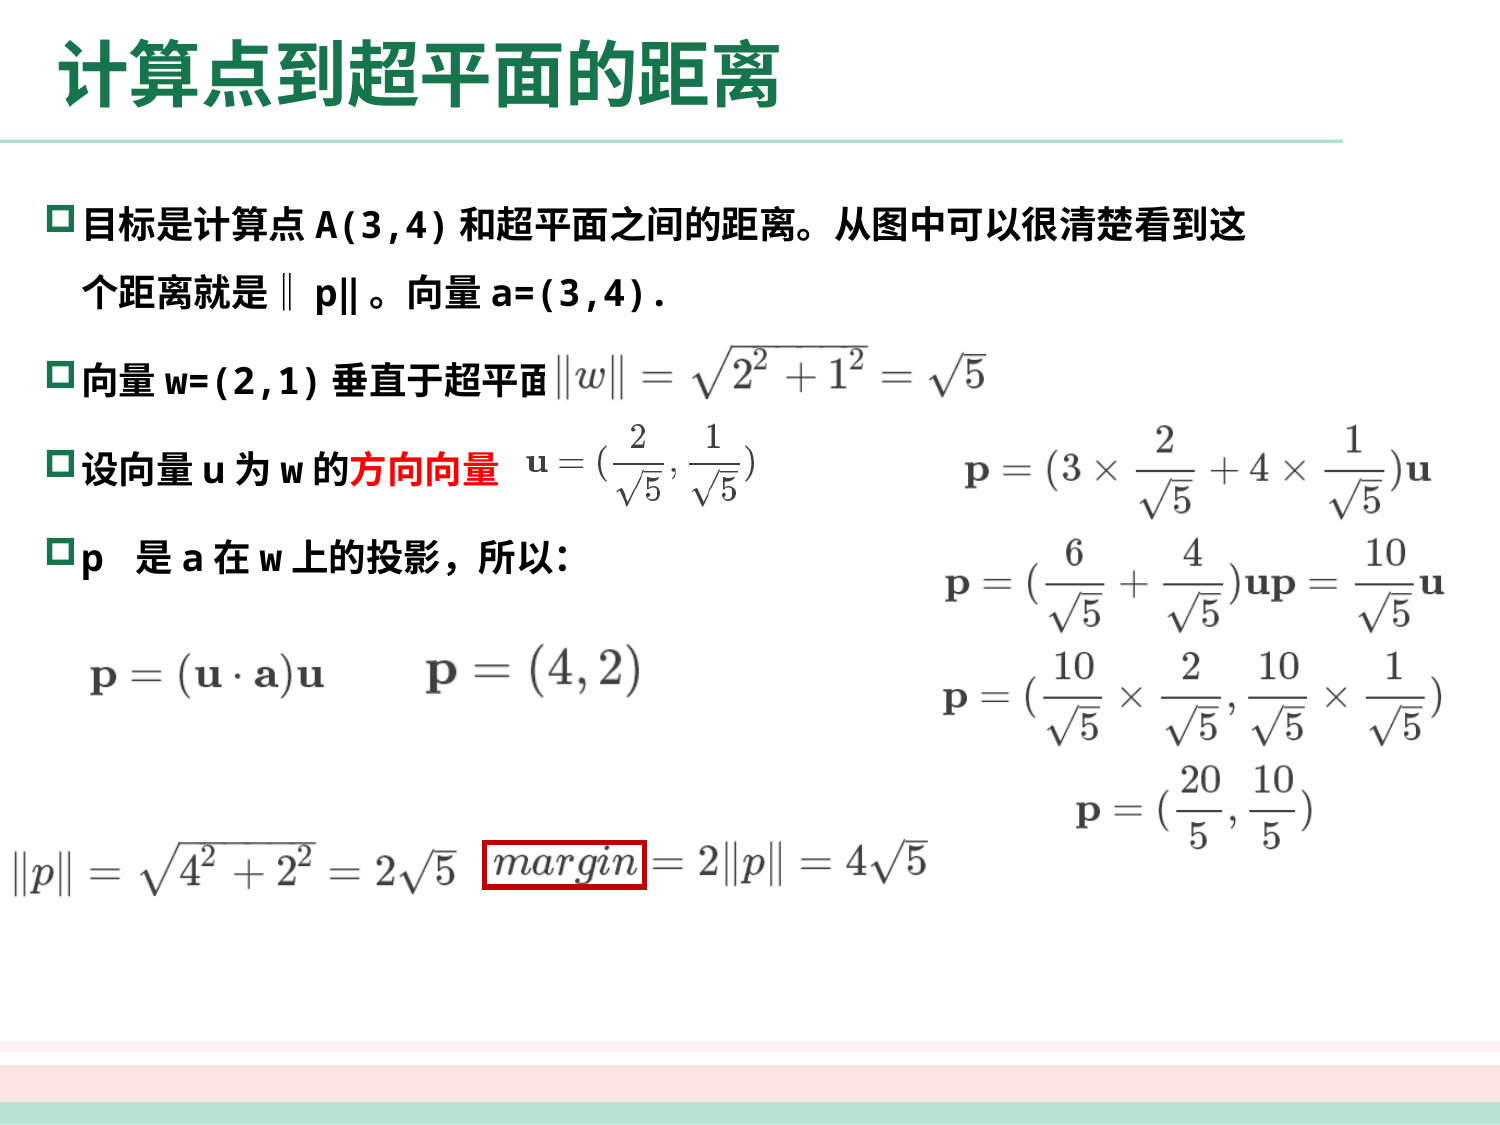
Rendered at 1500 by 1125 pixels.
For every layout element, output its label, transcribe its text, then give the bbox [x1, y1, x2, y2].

title 计算点到超平面的距离 [41, 31, 1335, 126]
text_box [484, 842, 494, 888]
list 目标是计算点A(3,4)和超平面之间的距离。从图中可以很清楚看到这个距离就是‖p‖。向量a=(3,4). 向量w=(2,1)垂直于超平面 设向量u为w的方向向量 p 是a在w上的投影，所以： [28, 171, 1278, 818]
picture [0, 0, 1500, 1125]
